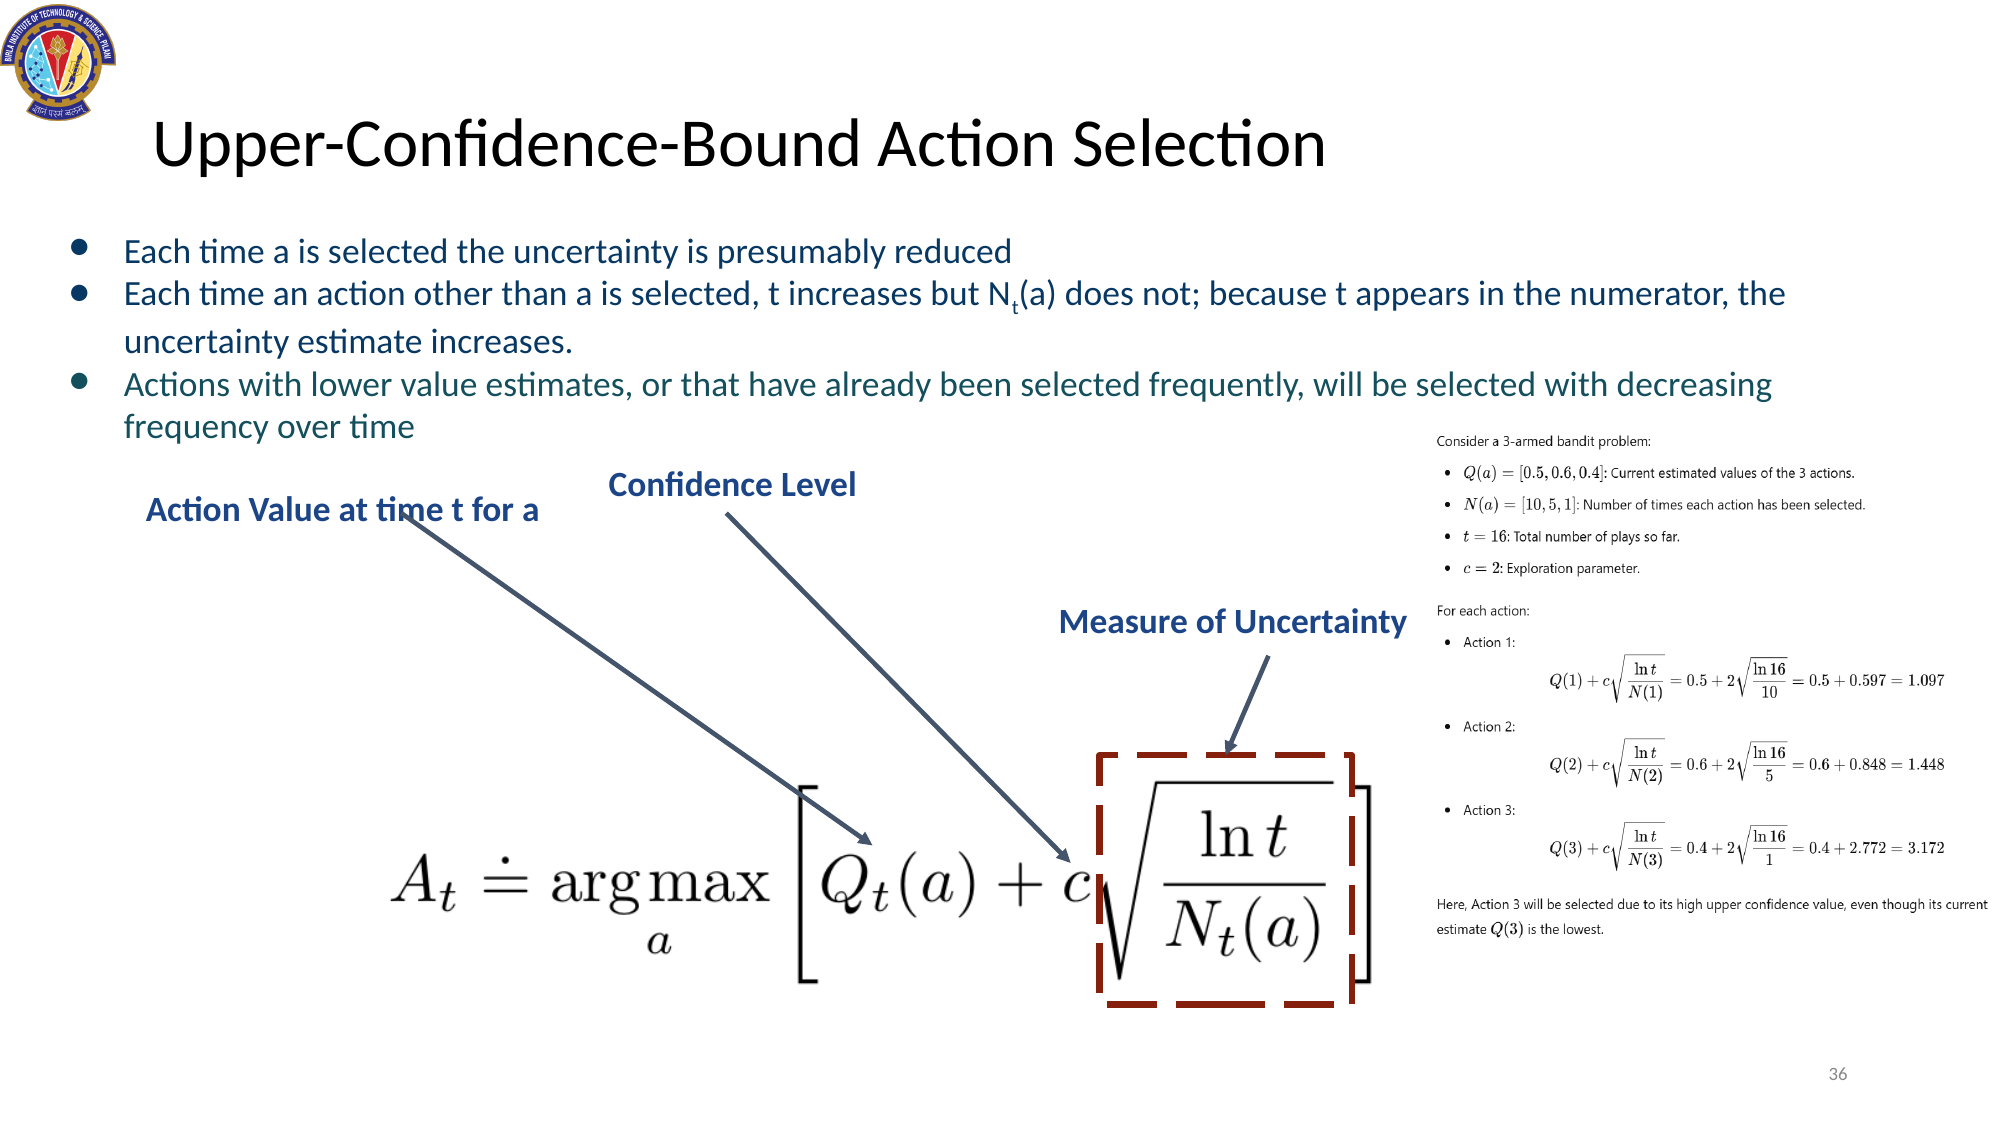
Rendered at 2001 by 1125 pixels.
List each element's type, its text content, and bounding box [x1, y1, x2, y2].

title Upper-Confidence-Bound Action Selection [137, 59, 1811, 212]
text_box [1225, 656, 1269, 756]
text_box Confidence Level [593, 462, 1044, 511]
slide_number 36 [1412, 1042, 1863, 1103]
text_box Each time a is selected the uncertainty is presumably reduced Each time an action other than a is selected, t increases but Nt(a) does not; because t appears in the numerator, the uncertainty estimate increases. Actions with lower value estimates, or that have already been selected frequently, will be selected with decreasing frequency over time [33, 212, 1915, 462]
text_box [400, 512, 873, 846]
picture [0, 4, 116, 121]
picture [380, 763, 1383, 997]
text_box Measure of Uncertainty [1075, 583, 1413, 656]
text_box [1099, 755, 1221, 761]
text_box Action Value at time t for a [130, 470, 581, 544]
text_box [1274, 755, 1352, 761]
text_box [725, 512, 1071, 864]
picture [1418, 428, 1996, 946]
